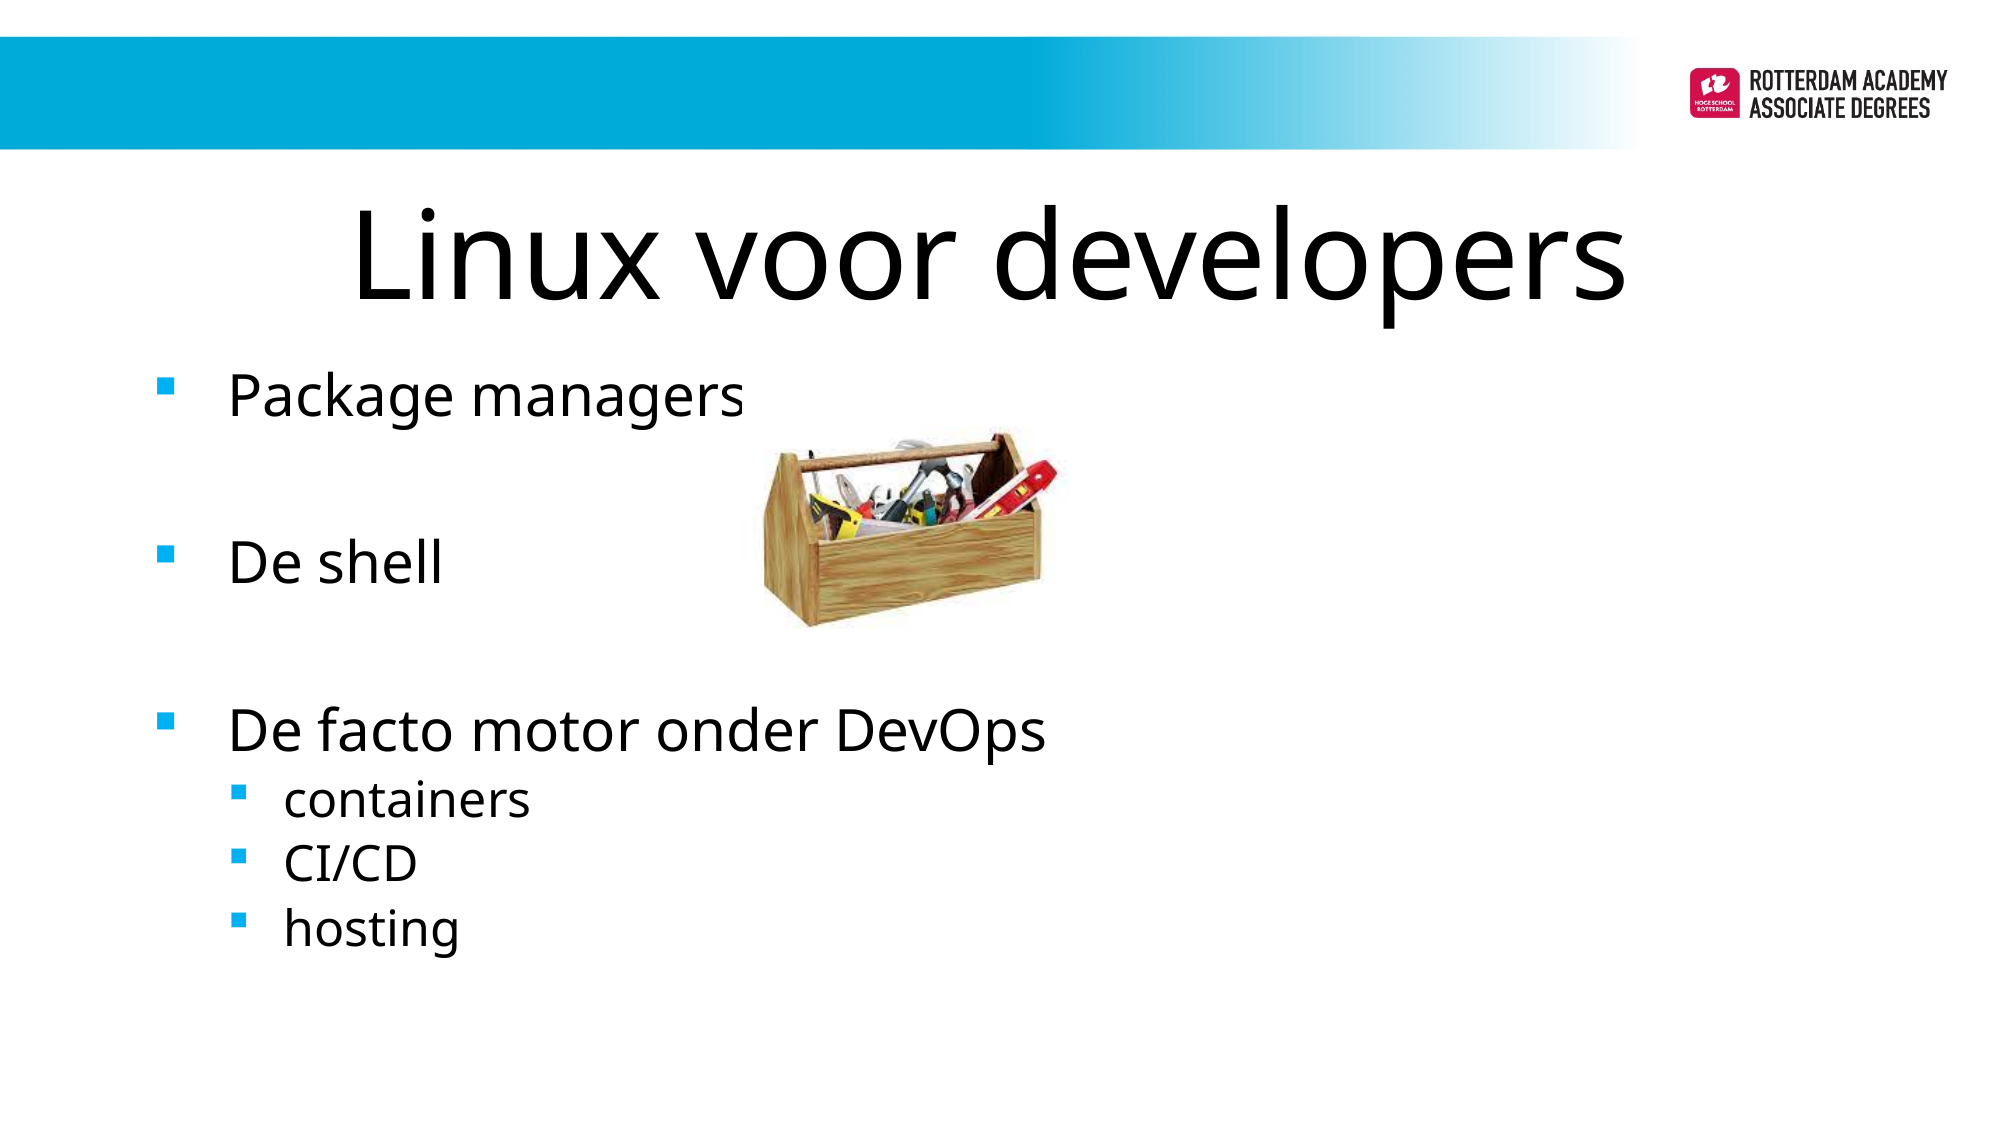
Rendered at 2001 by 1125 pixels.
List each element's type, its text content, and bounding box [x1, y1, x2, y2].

list Package managers De shell De facto motor onder DevOps containers CI/CD hosting [137, 358, 1863, 1053]
picture [0, 0, 2000, 184]
picture [742, 382, 1071, 683]
text_box Linux voor developers [249, 184, 1729, 334]
